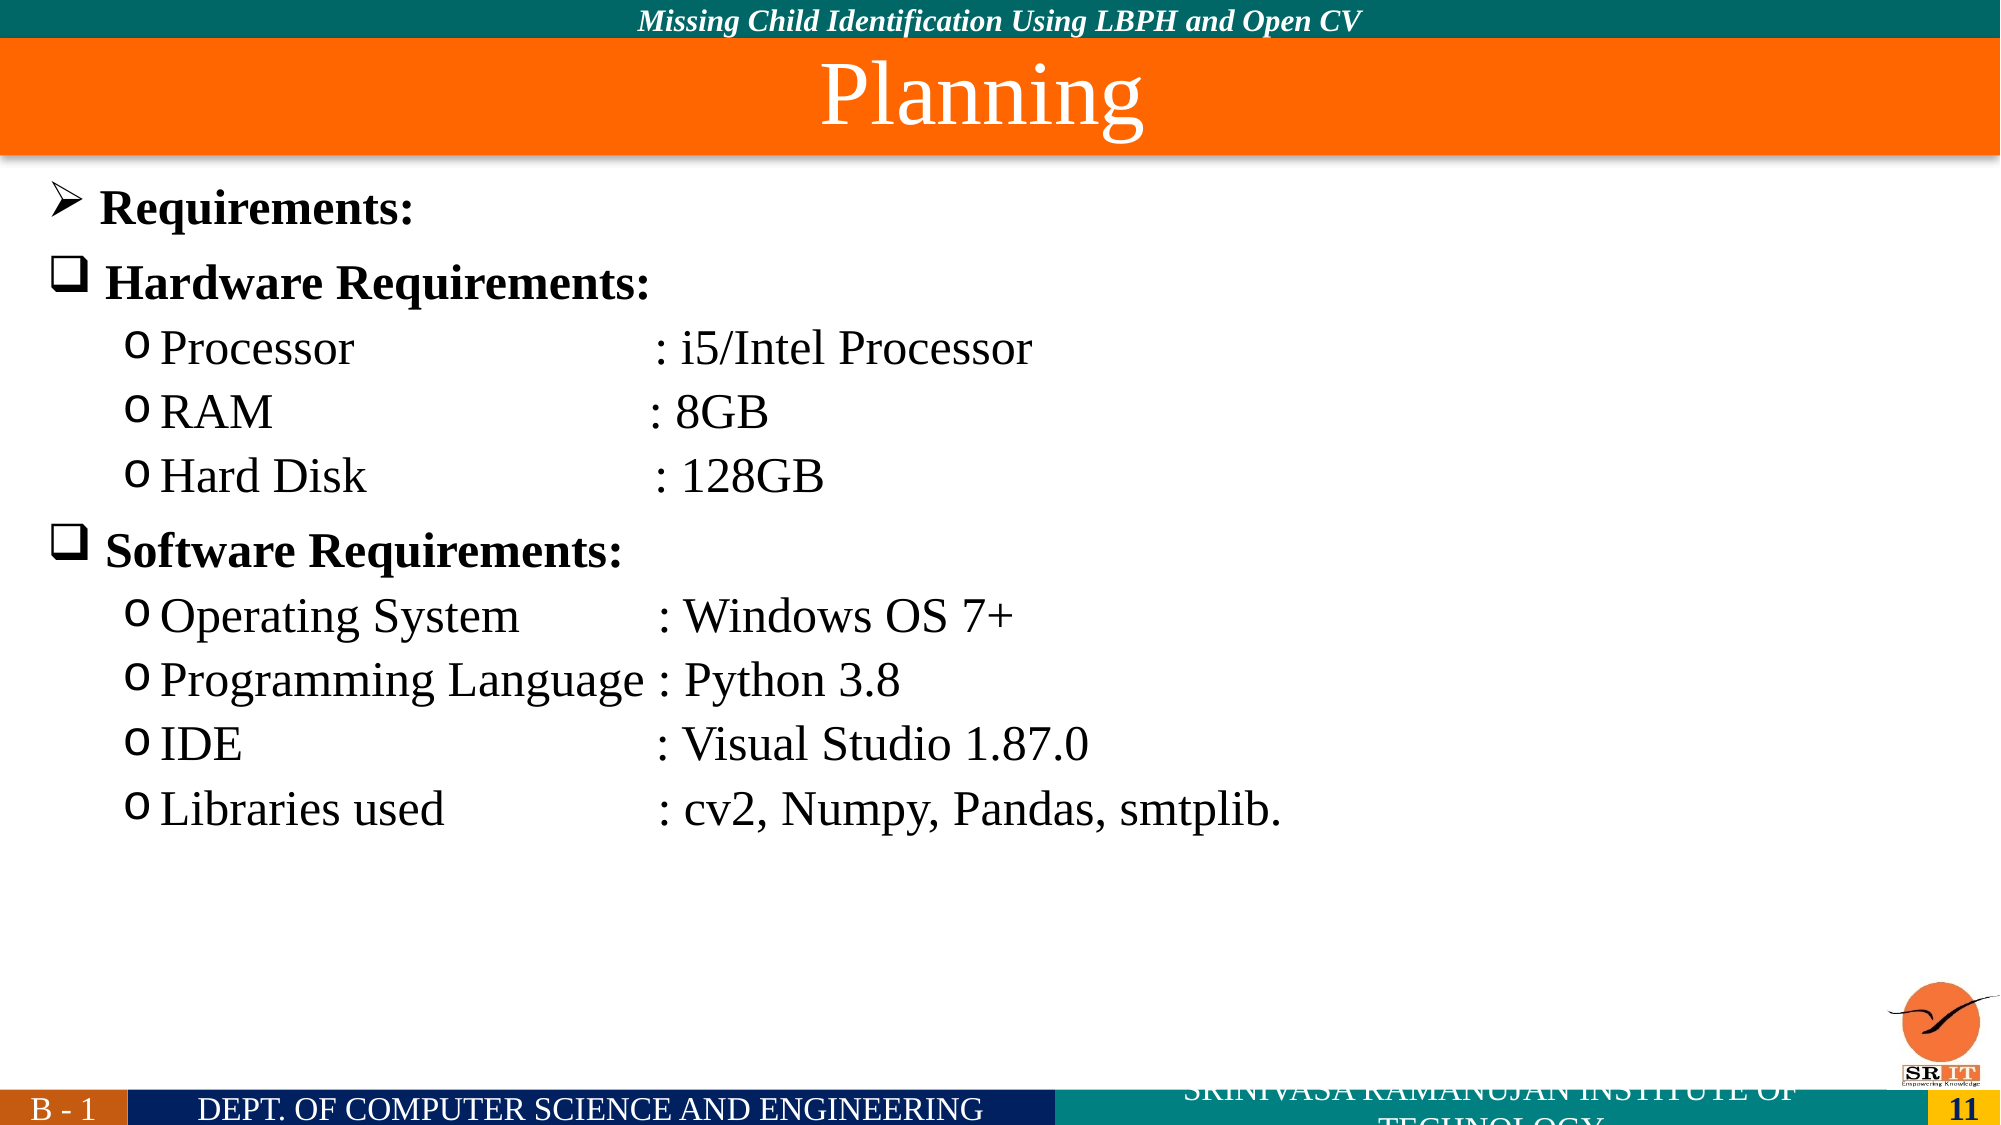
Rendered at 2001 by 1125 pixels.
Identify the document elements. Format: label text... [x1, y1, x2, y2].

list Requirements: Hardware Requirements: Processor : i5/Intel Processor RAM : 8GB Hard Disk : 128GB Software Requirements: Operating System : Windows OS 7+ Programming Language : Python 3.8 IDE : Visual Studio 1.87.0 Libraries used : cv2, Numpy, Pandas, smtplib. [32, 174, 1965, 1071]
picture [1887, 977, 2000, 1090]
title Planning [0, 38, 2000, 156]
